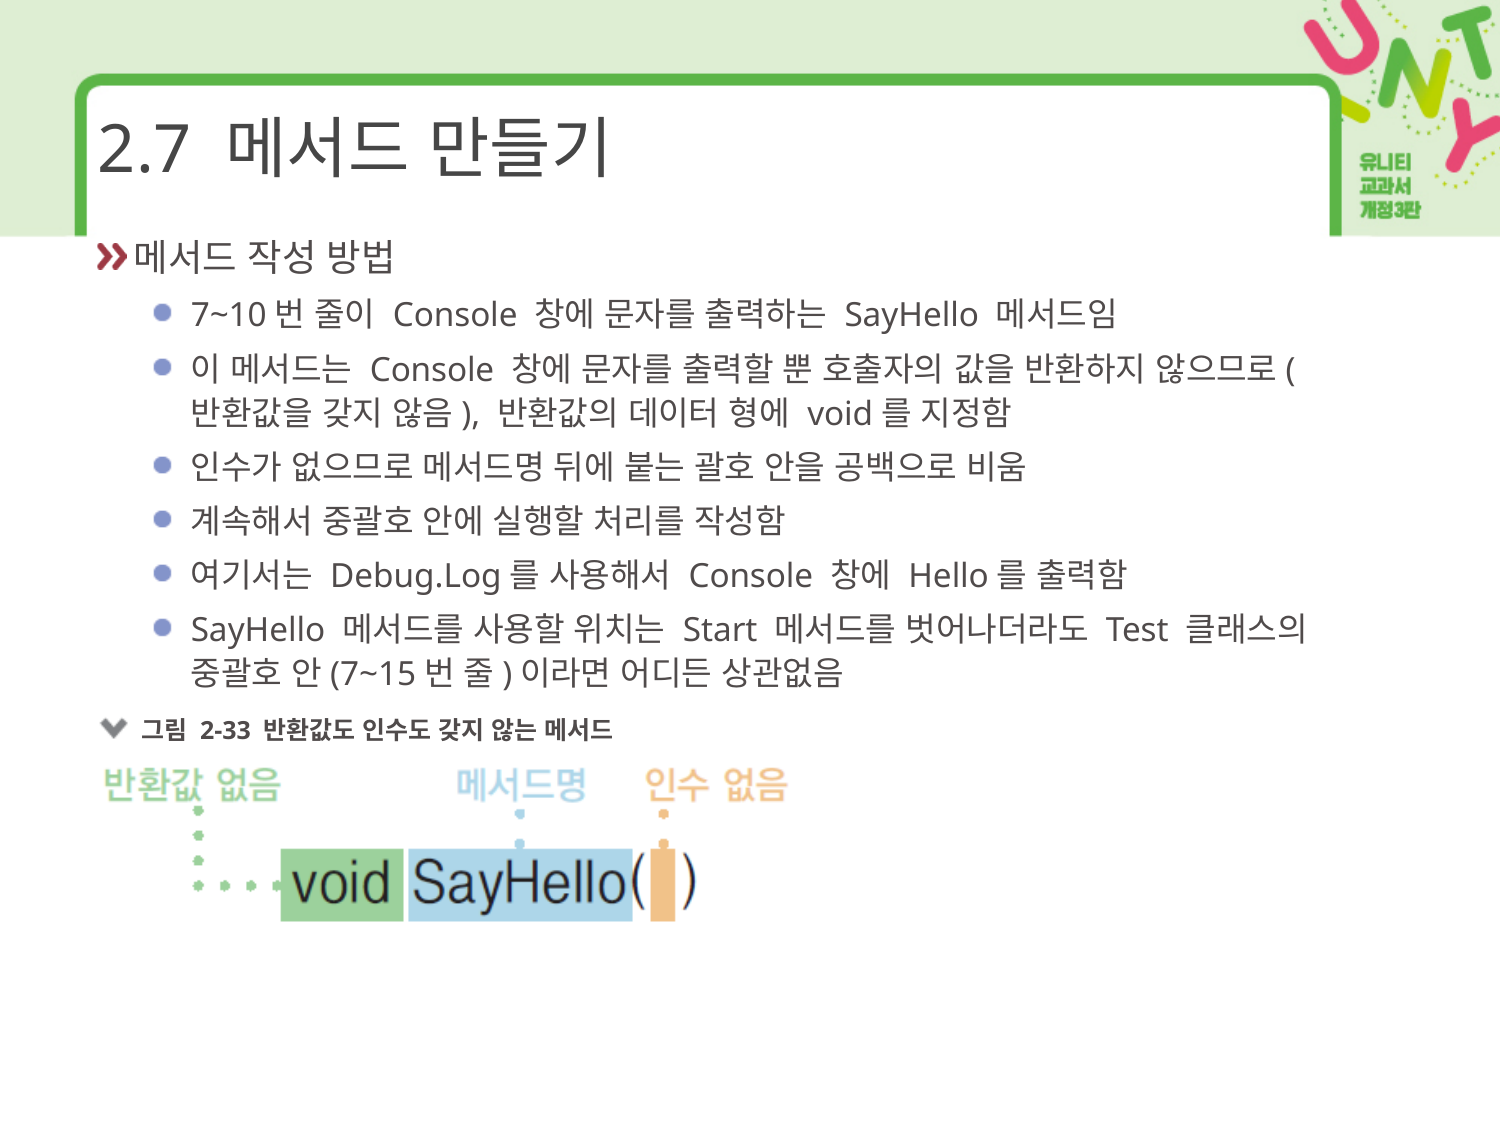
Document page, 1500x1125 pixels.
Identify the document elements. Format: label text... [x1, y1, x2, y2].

list 메서드 작성 방법 7~10번 줄이 Console 창에 문자를 출력하는 SayHello 메서드임 이 메서드는 Console 창에 문자를 출력할 뿐 호출자의 값을 반환하지 않으므로(반환값을 갖지 않음), 반환값의 데이터 형에 void를 지정함 인수가 없으므로 메서드명 뒤에 붙는 괄호 안을 공백으로 비움 계속해서 중괄호 안에 실행할 처리를 작성함 여기서는 Debug.Log를 사용해서 Console 창에 Hello를 출력함 SayHello 메서드를 사용할 위치는 Start 메서드를 벗어나더라도 Test 클래스의 중괄호 안(7~15번 줄)이라면 어디든 상관없음 [81, 222, 1412, 1037]
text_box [97, 703, 1459, 760]
title 2.7 메서드 만들기 [82, 61, 1413, 193]
picture [0, 0, 1500, 1125]
